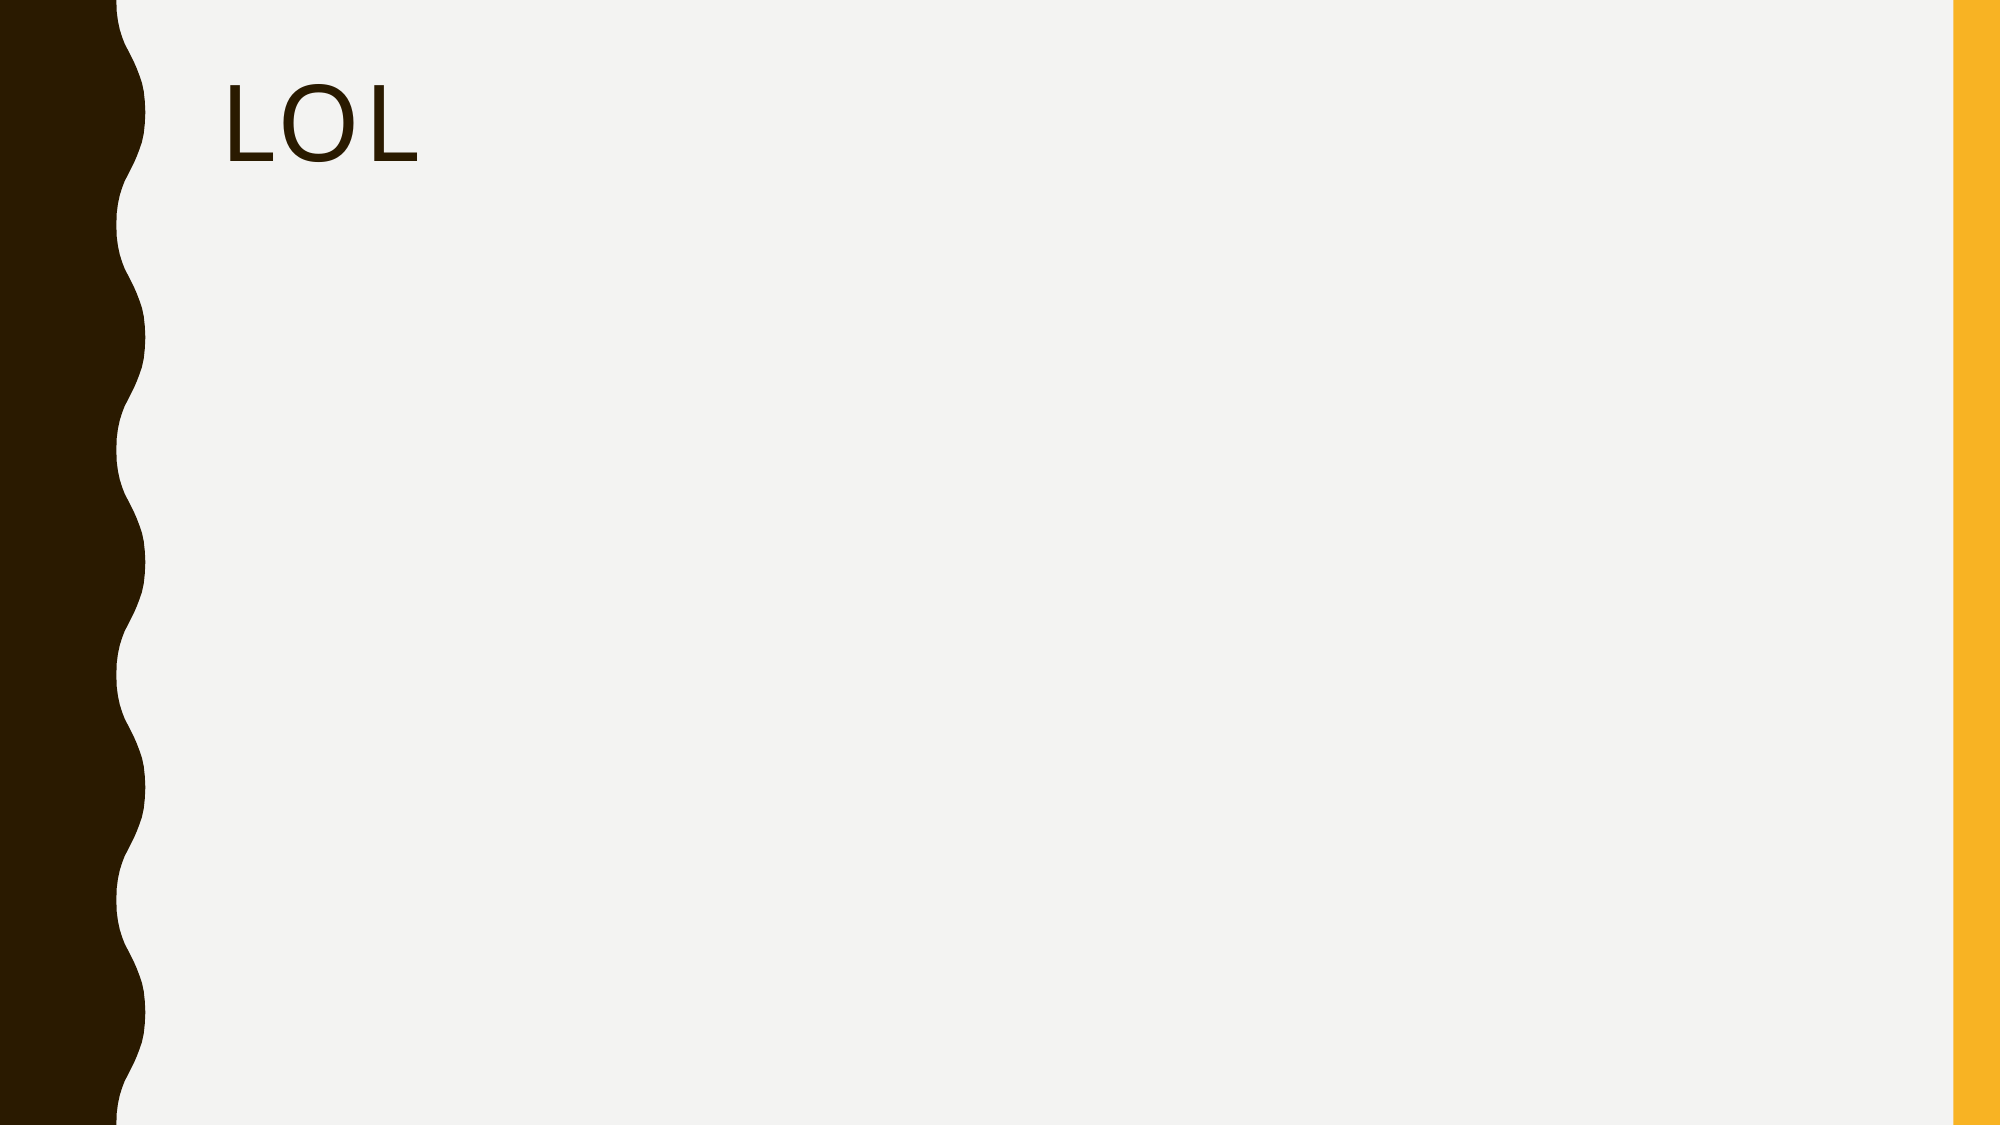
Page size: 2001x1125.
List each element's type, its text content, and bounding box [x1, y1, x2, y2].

title LOL [205, 62, 1875, 308]
